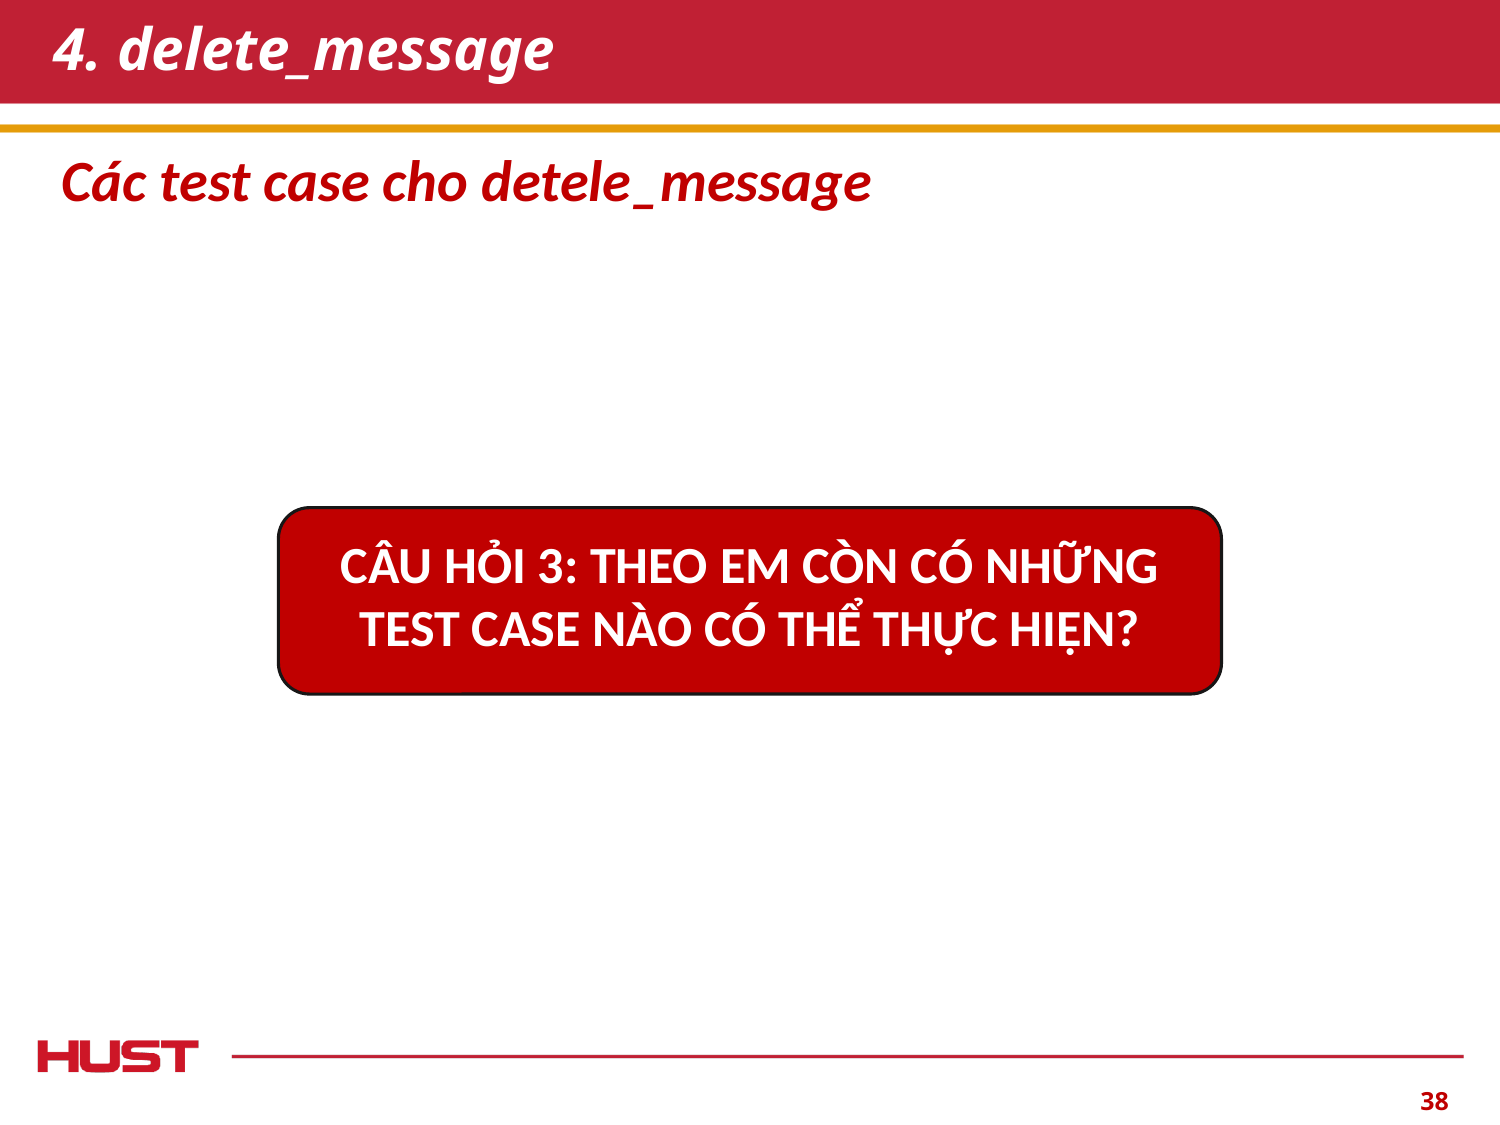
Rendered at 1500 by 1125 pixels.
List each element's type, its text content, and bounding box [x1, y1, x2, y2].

slide_number ‹#› [1126, 1078, 1464, 1125]
text_box Các test case cho detele_message [46, 136, 990, 230]
picture [0, 0, 1500, 1125]
text_box CÂU HỎI 3: THEO EM CÒN CÓ NHỮNG TEST CASE NÀO CÓ THỂ THỰC HIỆN? [278, 507, 1222, 695]
title 4. delete_message [38, 12, 1462, 87]
